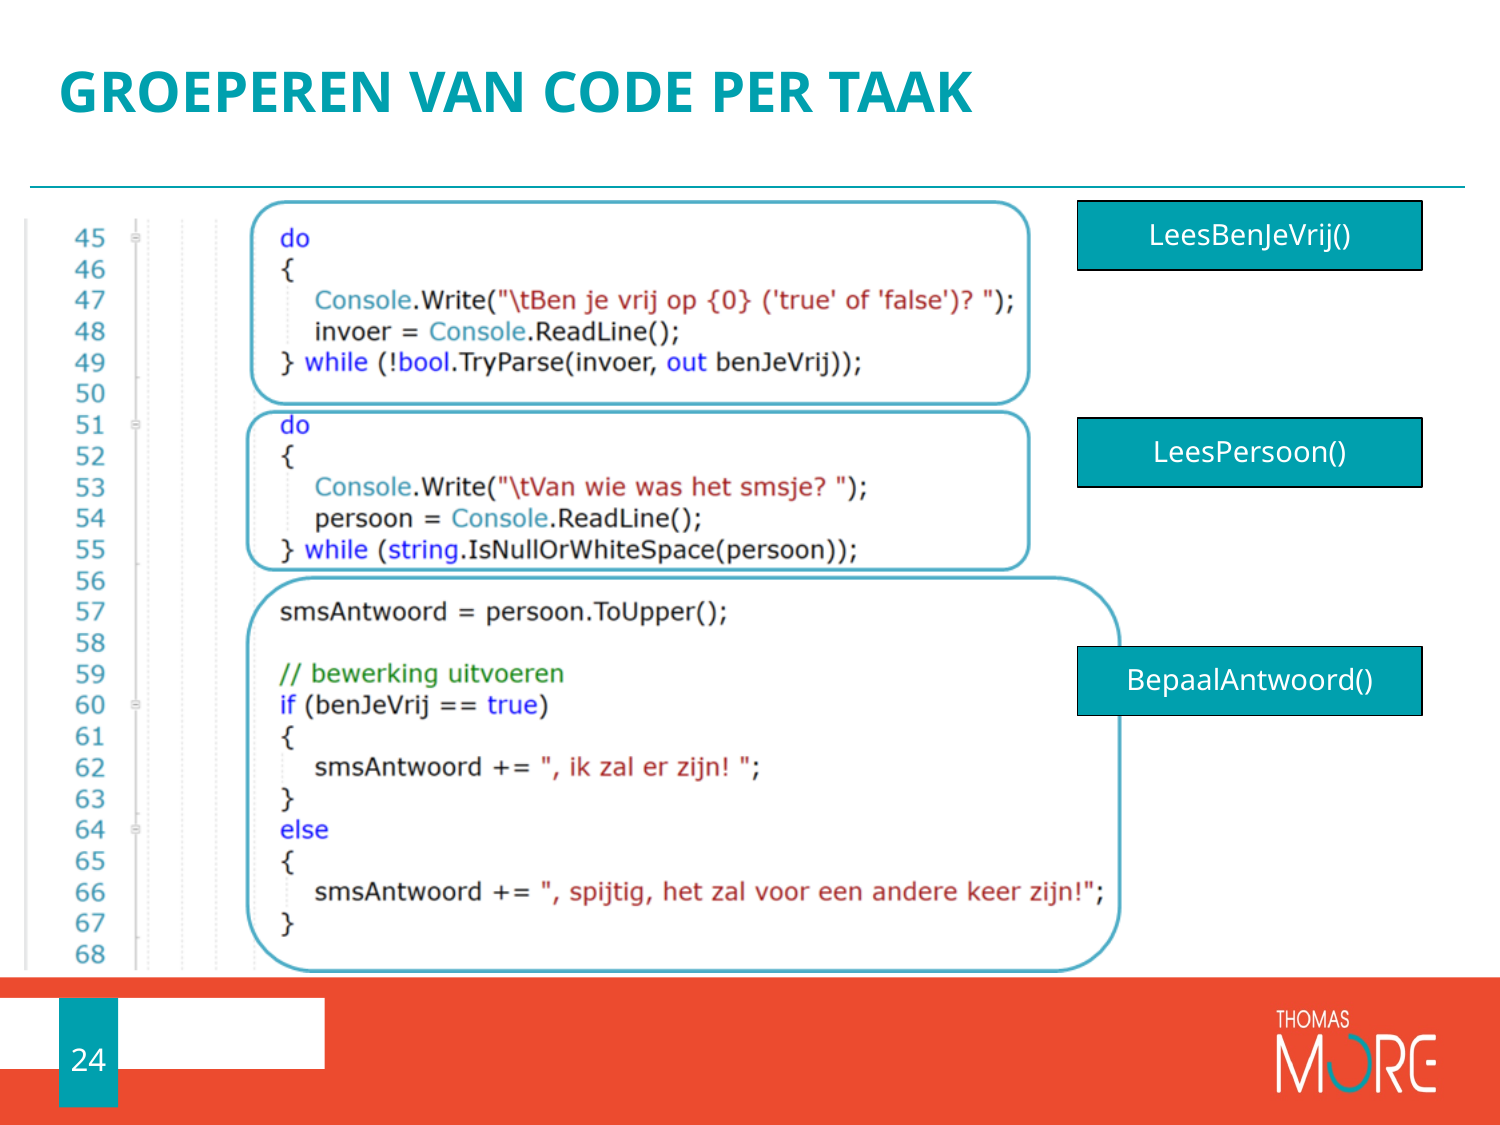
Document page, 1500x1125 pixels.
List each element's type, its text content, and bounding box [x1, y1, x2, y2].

text_box LeesPersoon() [1310, 417, 1423, 487]
picture [1254, 980, 1458, 1122]
picture [24, 200, 1306, 973]
title GROEPEREN VAN CODE PER TAAK [0, 0, 1500, 188]
text_box BepaalAntwoord() [1310, 646, 1423, 716]
slide_number 24 [59, 998, 119, 1108]
text_box LeesBenJeVrij() [1306, 200, 1423, 270]
